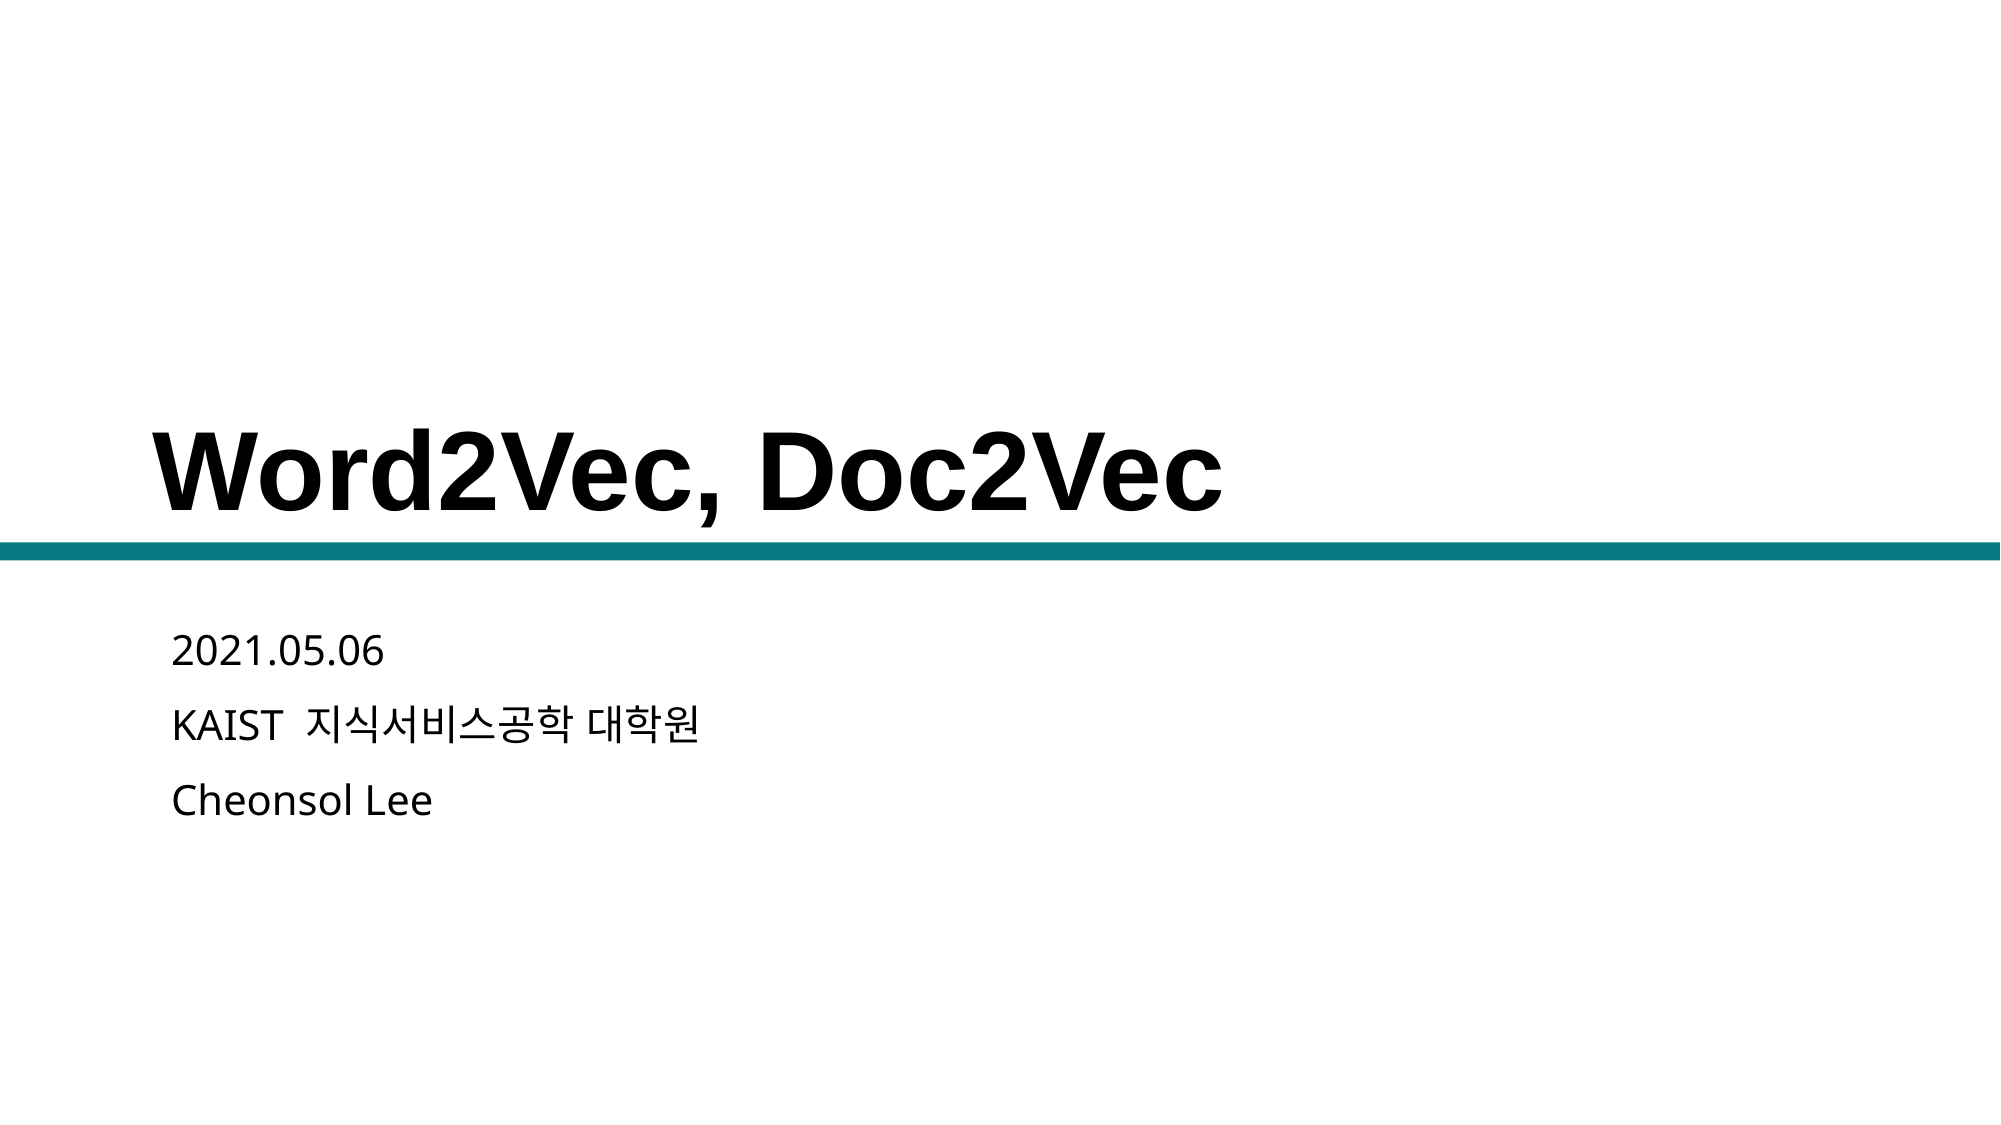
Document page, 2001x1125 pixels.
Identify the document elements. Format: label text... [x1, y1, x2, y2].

text_box Word2Vec, Doc2Vec [137, 390, 1863, 541]
text_box [0, 541, 2000, 561]
text_box 2021.05.06 KAIST 지식서비스공학 대학원 Cheonsol Lee [156, 591, 1392, 832]
